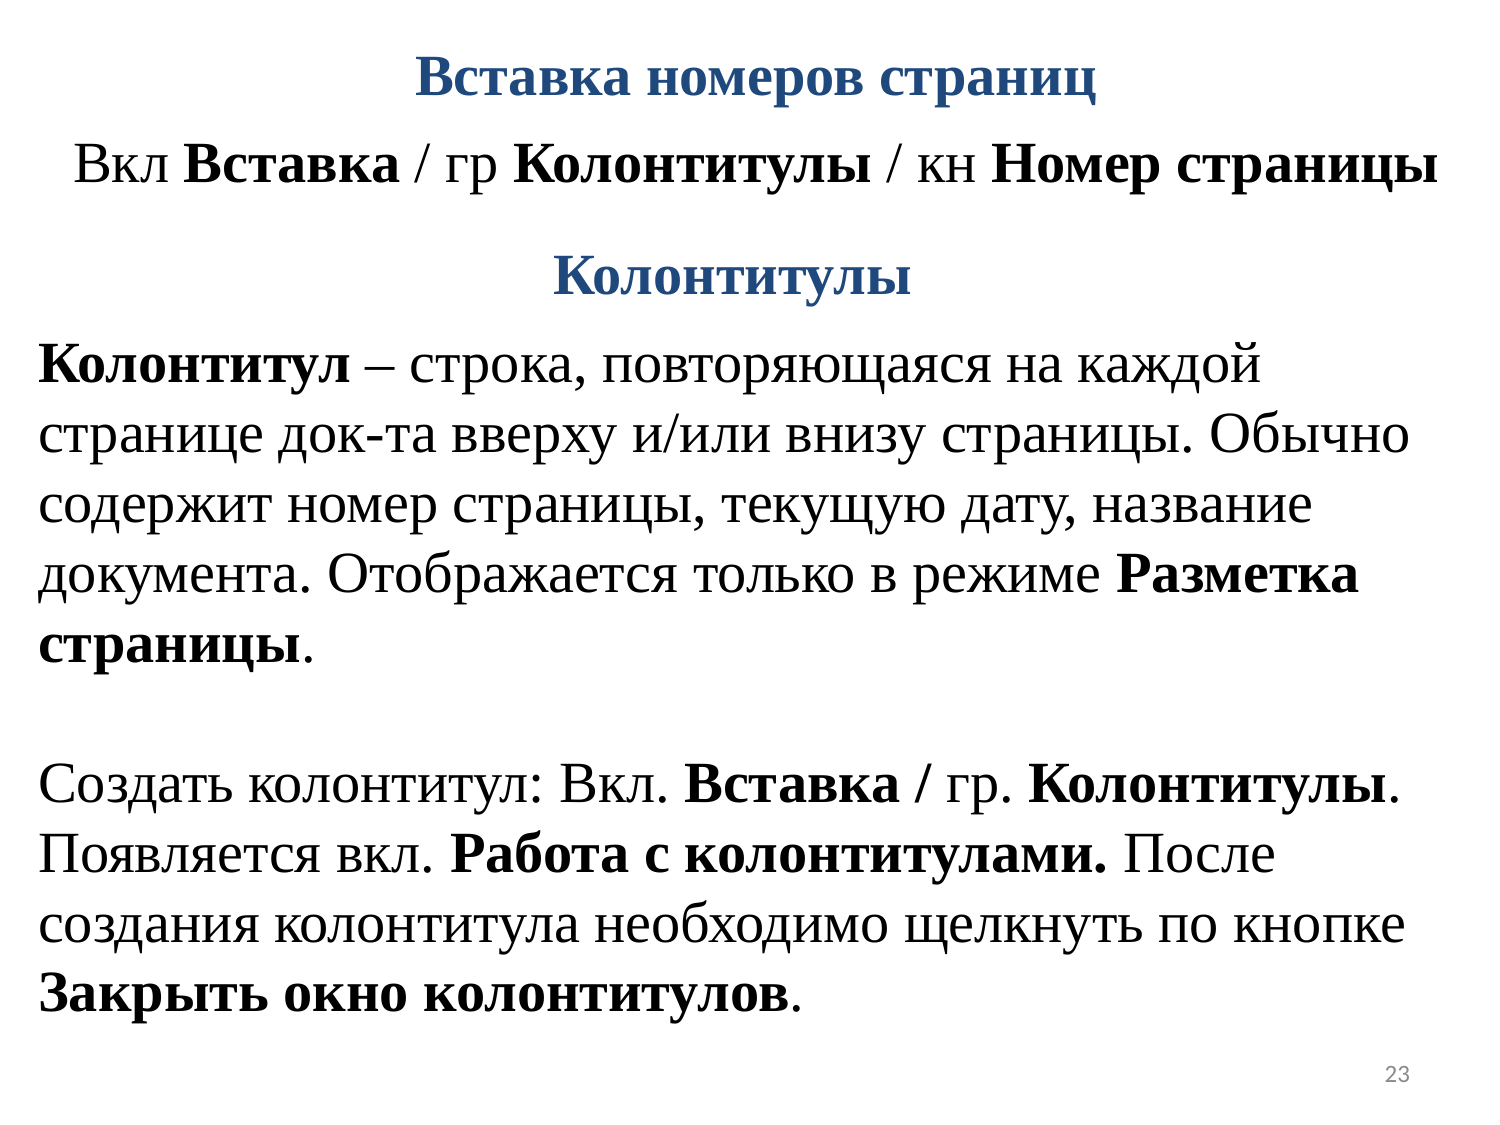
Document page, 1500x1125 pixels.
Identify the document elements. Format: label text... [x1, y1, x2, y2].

text_box Вкл Вставка / гр Колонтитулы / кн Номер страницы [58, 117, 1459, 202]
text_box Вставка номеров страниц [210, 23, 1301, 117]
text_box Колонтитулы [187, 222, 1278, 321]
slide_number 23 [1074, 1042, 1425, 1103]
text_box Колонтитул – строка, повторяющаяся на каждой странице док-та вверху и/или внизу страницы. Обычно содержит номер страницы, текущую дату, название документа. Отображается только в режиме Разметка страницы. Создать колонтитул: Вкл. Вставка / гр. Колонтитулы. Появляется вкл. Работа с колонтитулами. После создания колонтитула необходимо щелкнуть по кнопке Закрыть окно колонтитулов. [23, 316, 1500, 1125]
